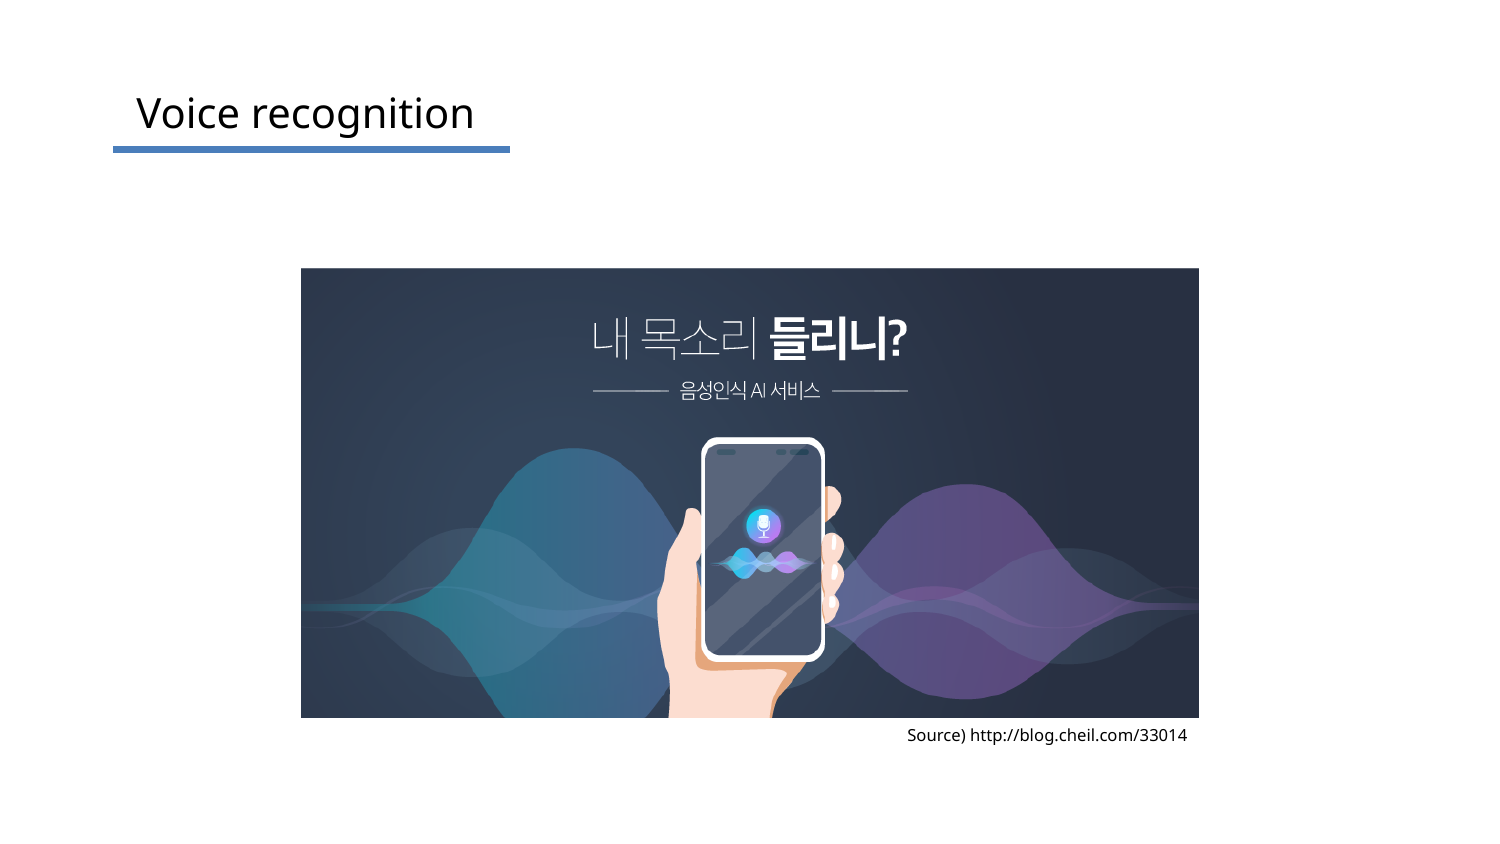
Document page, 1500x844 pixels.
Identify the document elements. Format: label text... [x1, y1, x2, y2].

text_box Voice recognition [122, 79, 490, 144]
picture [300, 268, 1200, 718]
text_box Source) http://blog.cheil.com/33014 [892, 721, 1203, 752]
